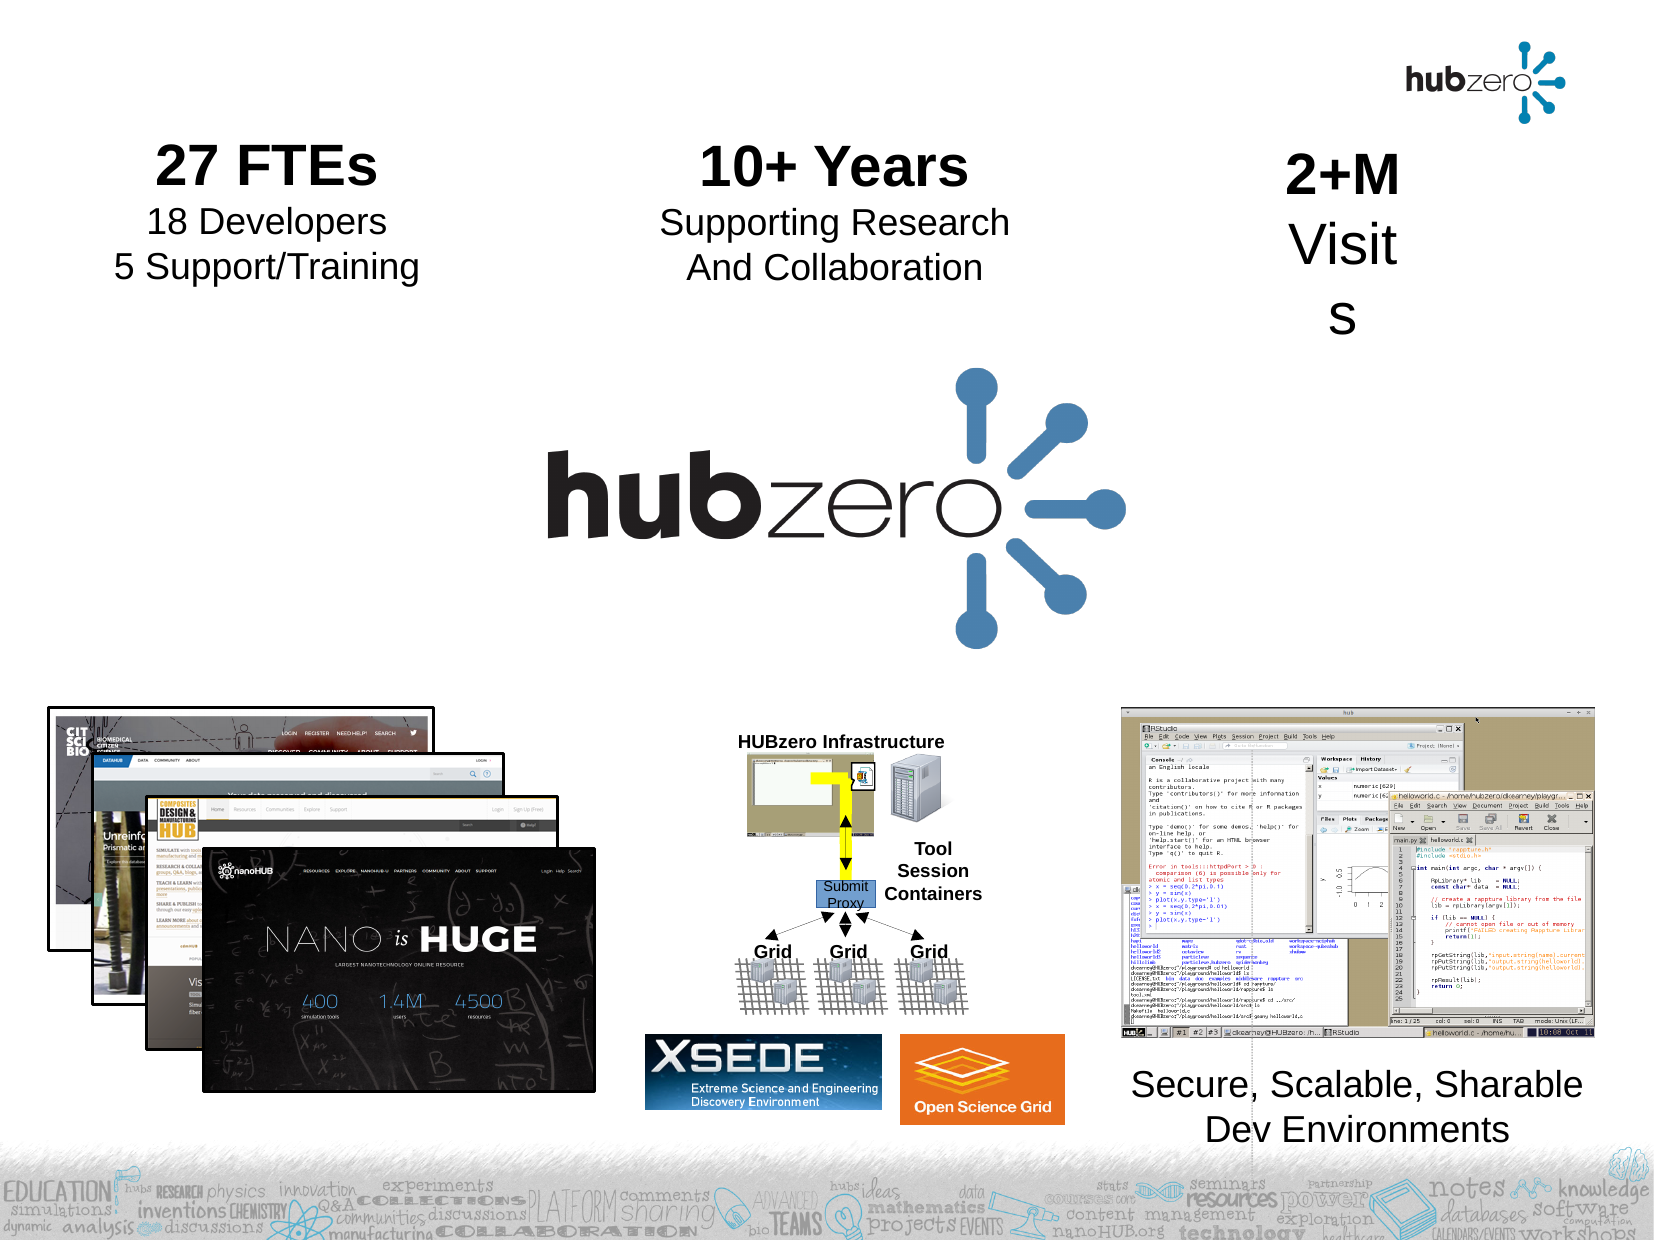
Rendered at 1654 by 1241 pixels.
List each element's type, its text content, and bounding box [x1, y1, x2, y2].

picture [881, 751, 962, 825]
picture [0, 1140, 1654, 1240]
picture [644, 1034, 882, 1111]
picture [1402, 38, 1569, 127]
picture [746, 752, 874, 837]
text_box HUBzero Infrastructure [723, 722, 960, 759]
picture [544, 340, 1130, 678]
picture [824, 956, 885, 1007]
text_box Submit Proxy [816, 880, 876, 908]
text_box 2+M Visits [1259, 129, 1428, 275]
picture [49, 708, 594, 1091]
text_box 27 FTEs 18 Developers 5 Support/Training [99, 119, 435, 284]
text_box 10+ Years Supporting Research And Collaboration [644, 120, 1026, 285]
text_box [839, 911, 852, 931]
text_box Tool Session Containers [865, 829, 1001, 911]
text_box Grid [814, 931, 883, 968]
picture [746, 956, 806, 1007]
text_box Grid [895, 931, 964, 968]
text_box Grid [739, 931, 808, 968]
picture [899, 1033, 1066, 1126]
text_box [855, 912, 903, 931]
text_box Secure, Scalable, Sharable Dev Environments [1115, 1052, 1599, 1151]
text_box [786, 911, 835, 931]
text_box [839, 845, 853, 871]
picture [1121, 706, 1595, 1038]
picture [905, 956, 966, 1007]
